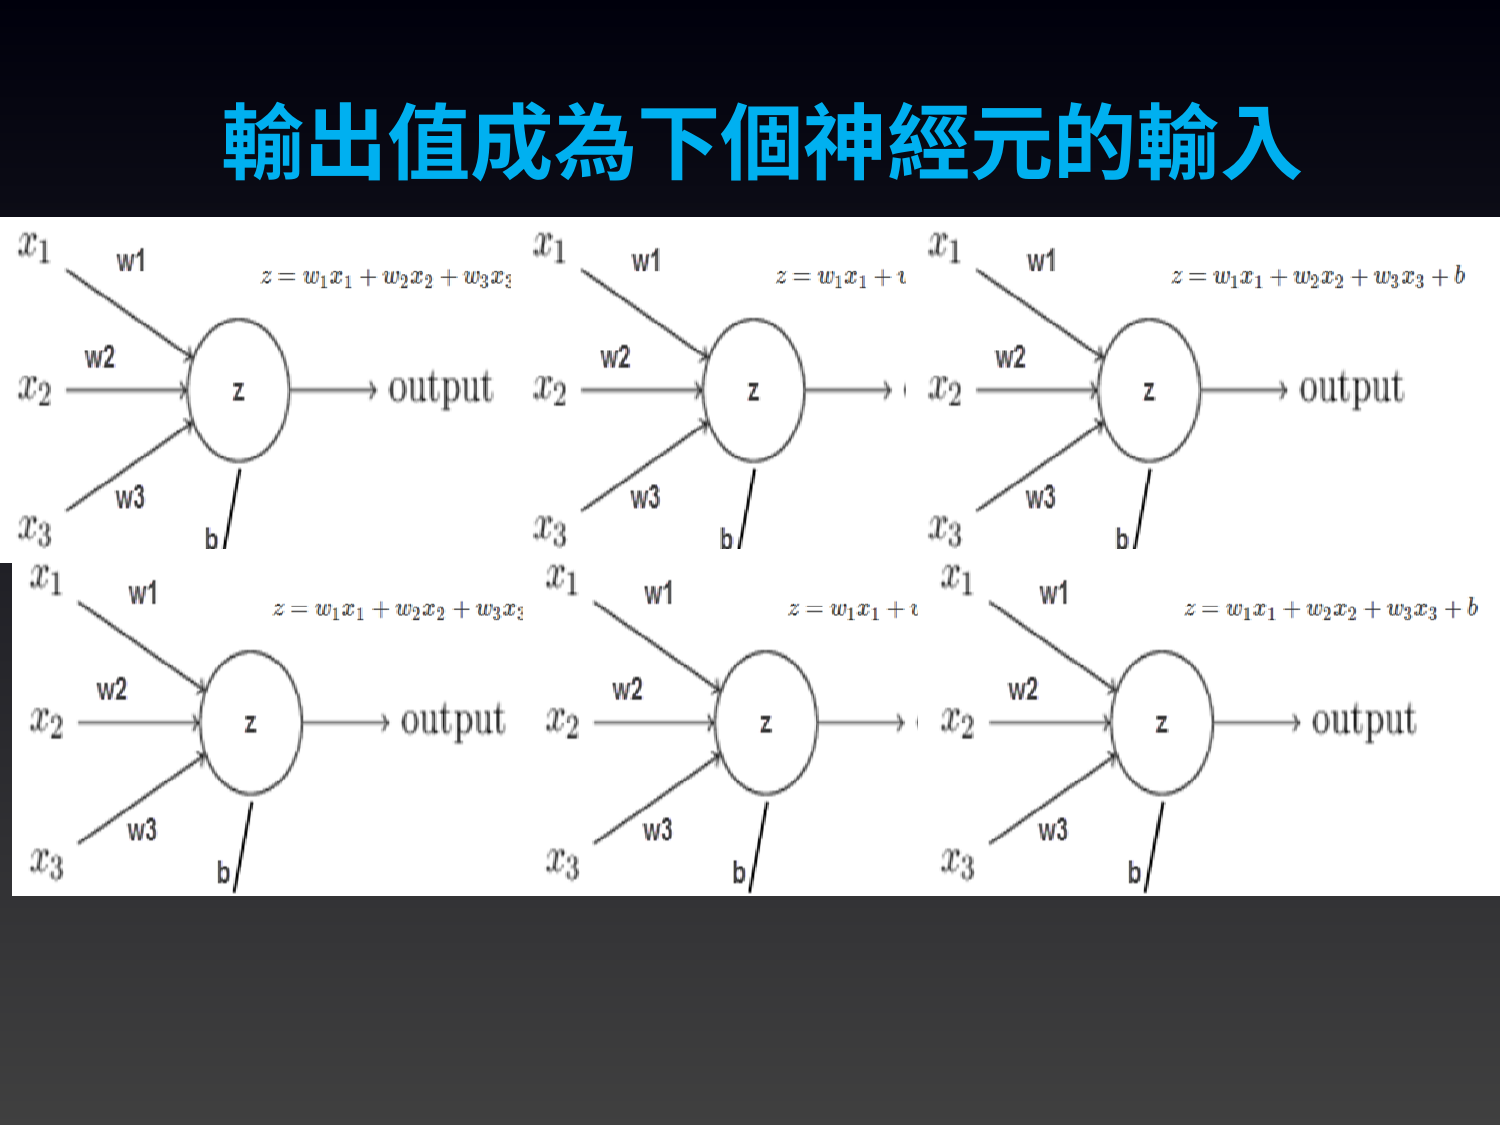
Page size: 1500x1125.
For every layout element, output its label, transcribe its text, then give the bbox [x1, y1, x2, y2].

picture [0, 216, 1500, 896]
text_box 輸出值成為下個神經元的輸入 [162, 43, 1363, 206]
